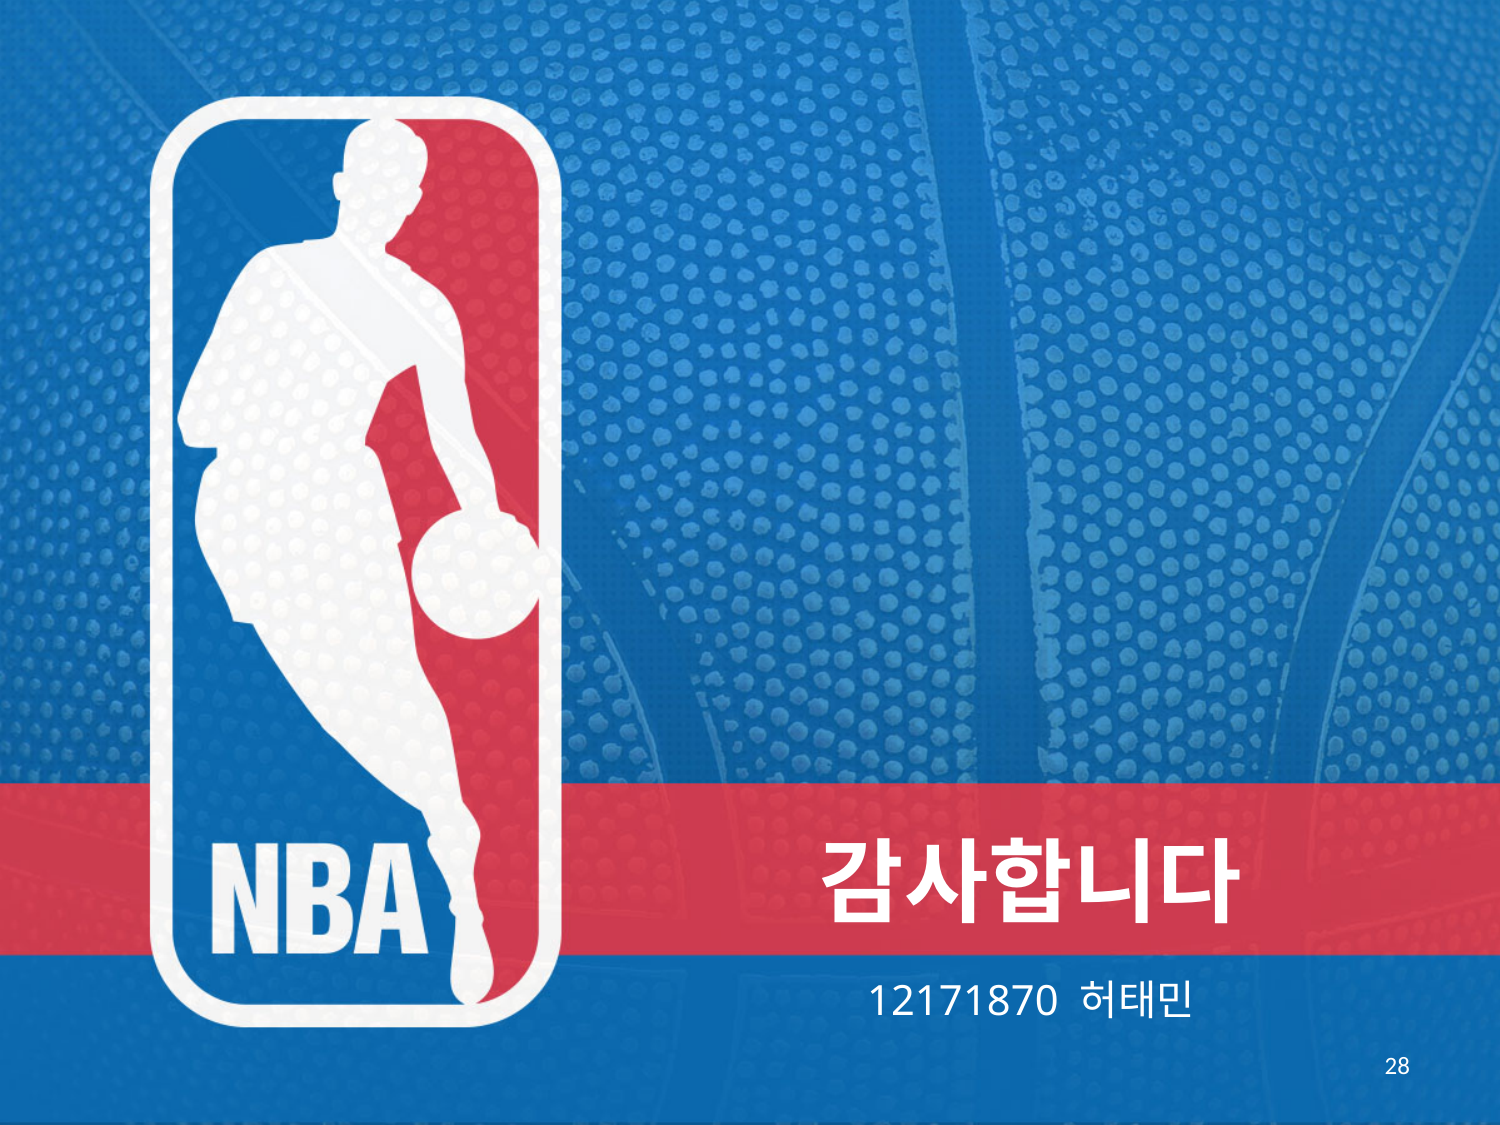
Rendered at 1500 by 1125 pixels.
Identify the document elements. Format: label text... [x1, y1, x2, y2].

slide_number 28 [1074, 1035, 1425, 1095]
picture [0, 0, 1500, 1125]
title 감사합니다 [612, 791, 1450, 967]
subtitle 12171870 허태민 [624, 966, 1438, 1117]
